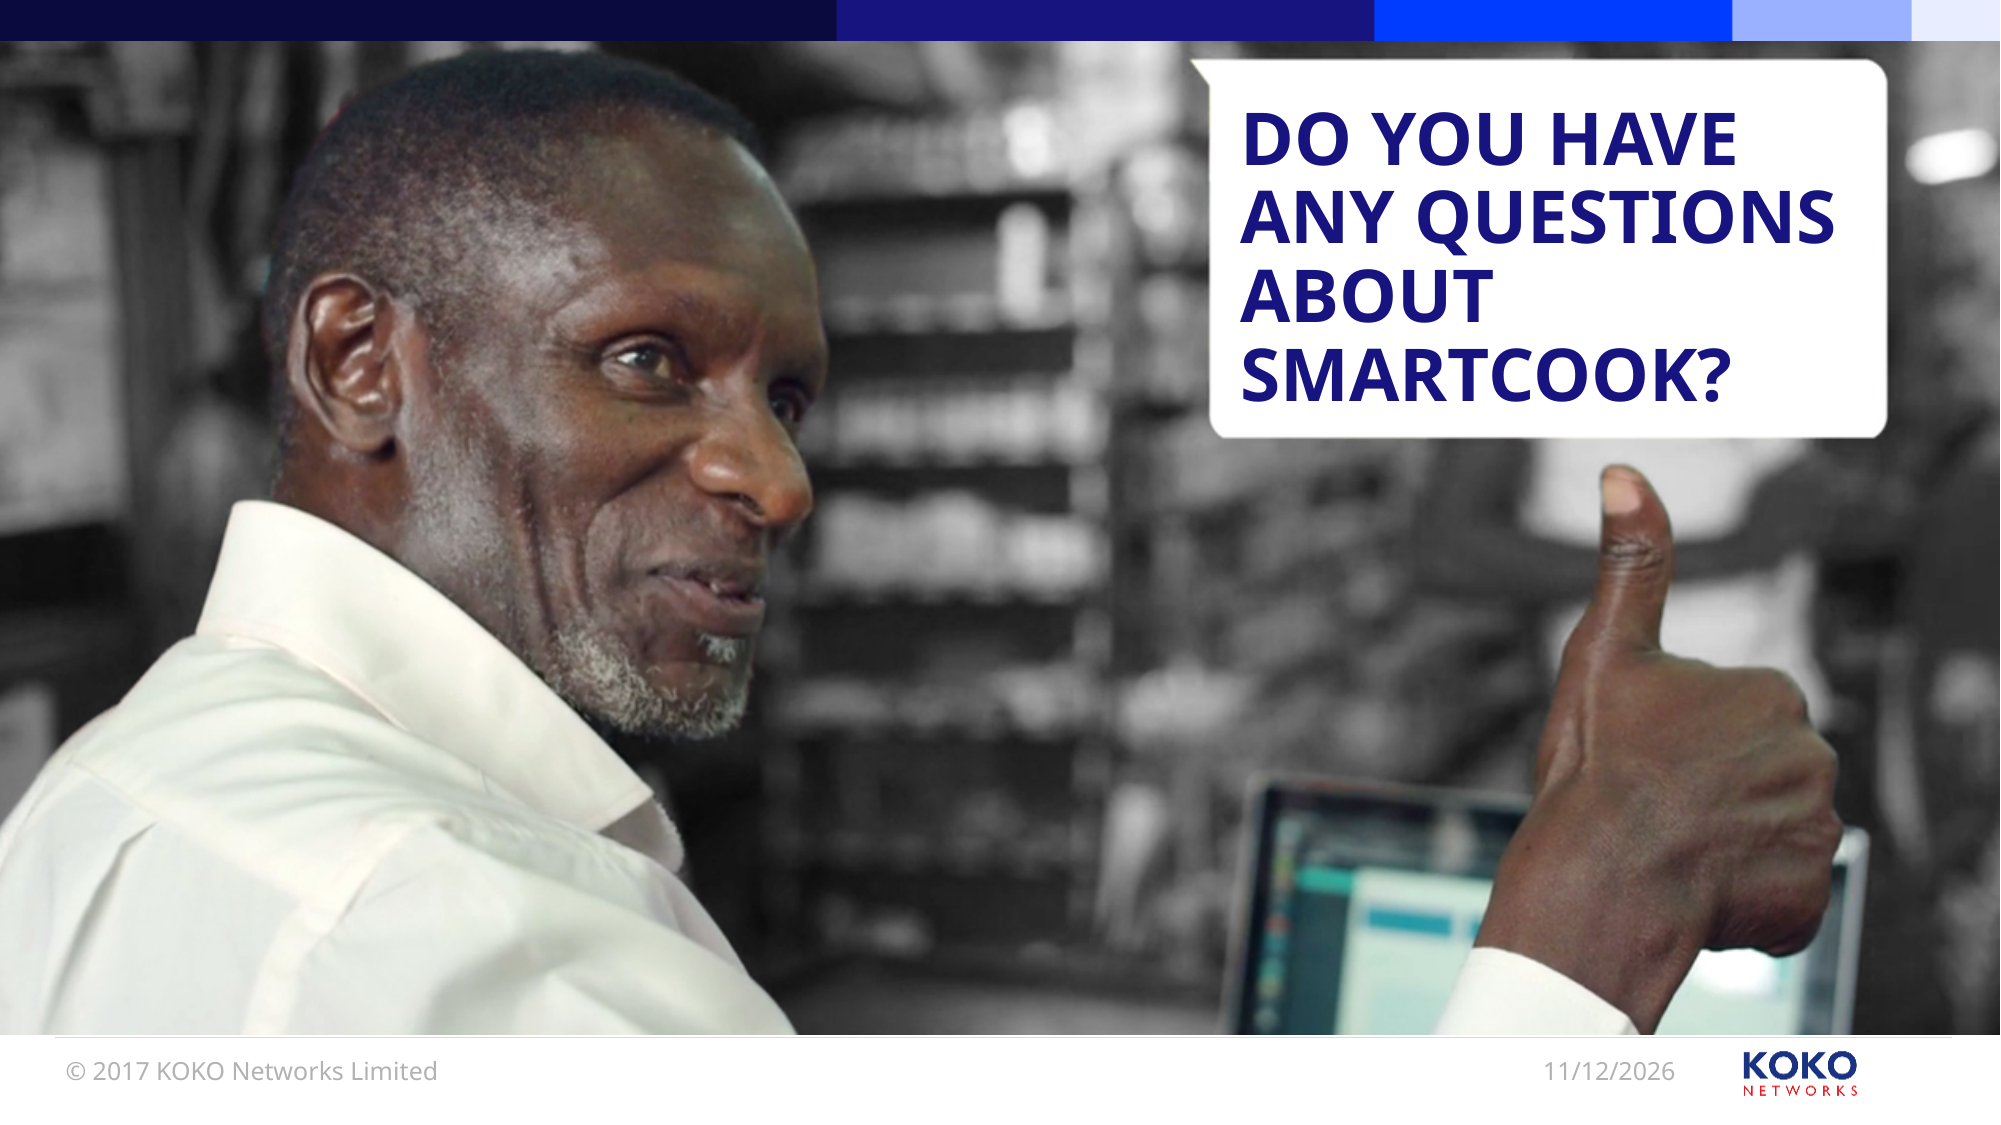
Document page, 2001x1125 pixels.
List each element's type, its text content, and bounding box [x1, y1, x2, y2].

picture [0, 0, 2000, 1125]
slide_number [1240, 1042, 1691, 1103]
footer © 2017 KOKO Networks Limited [50, 1042, 707, 1103]
